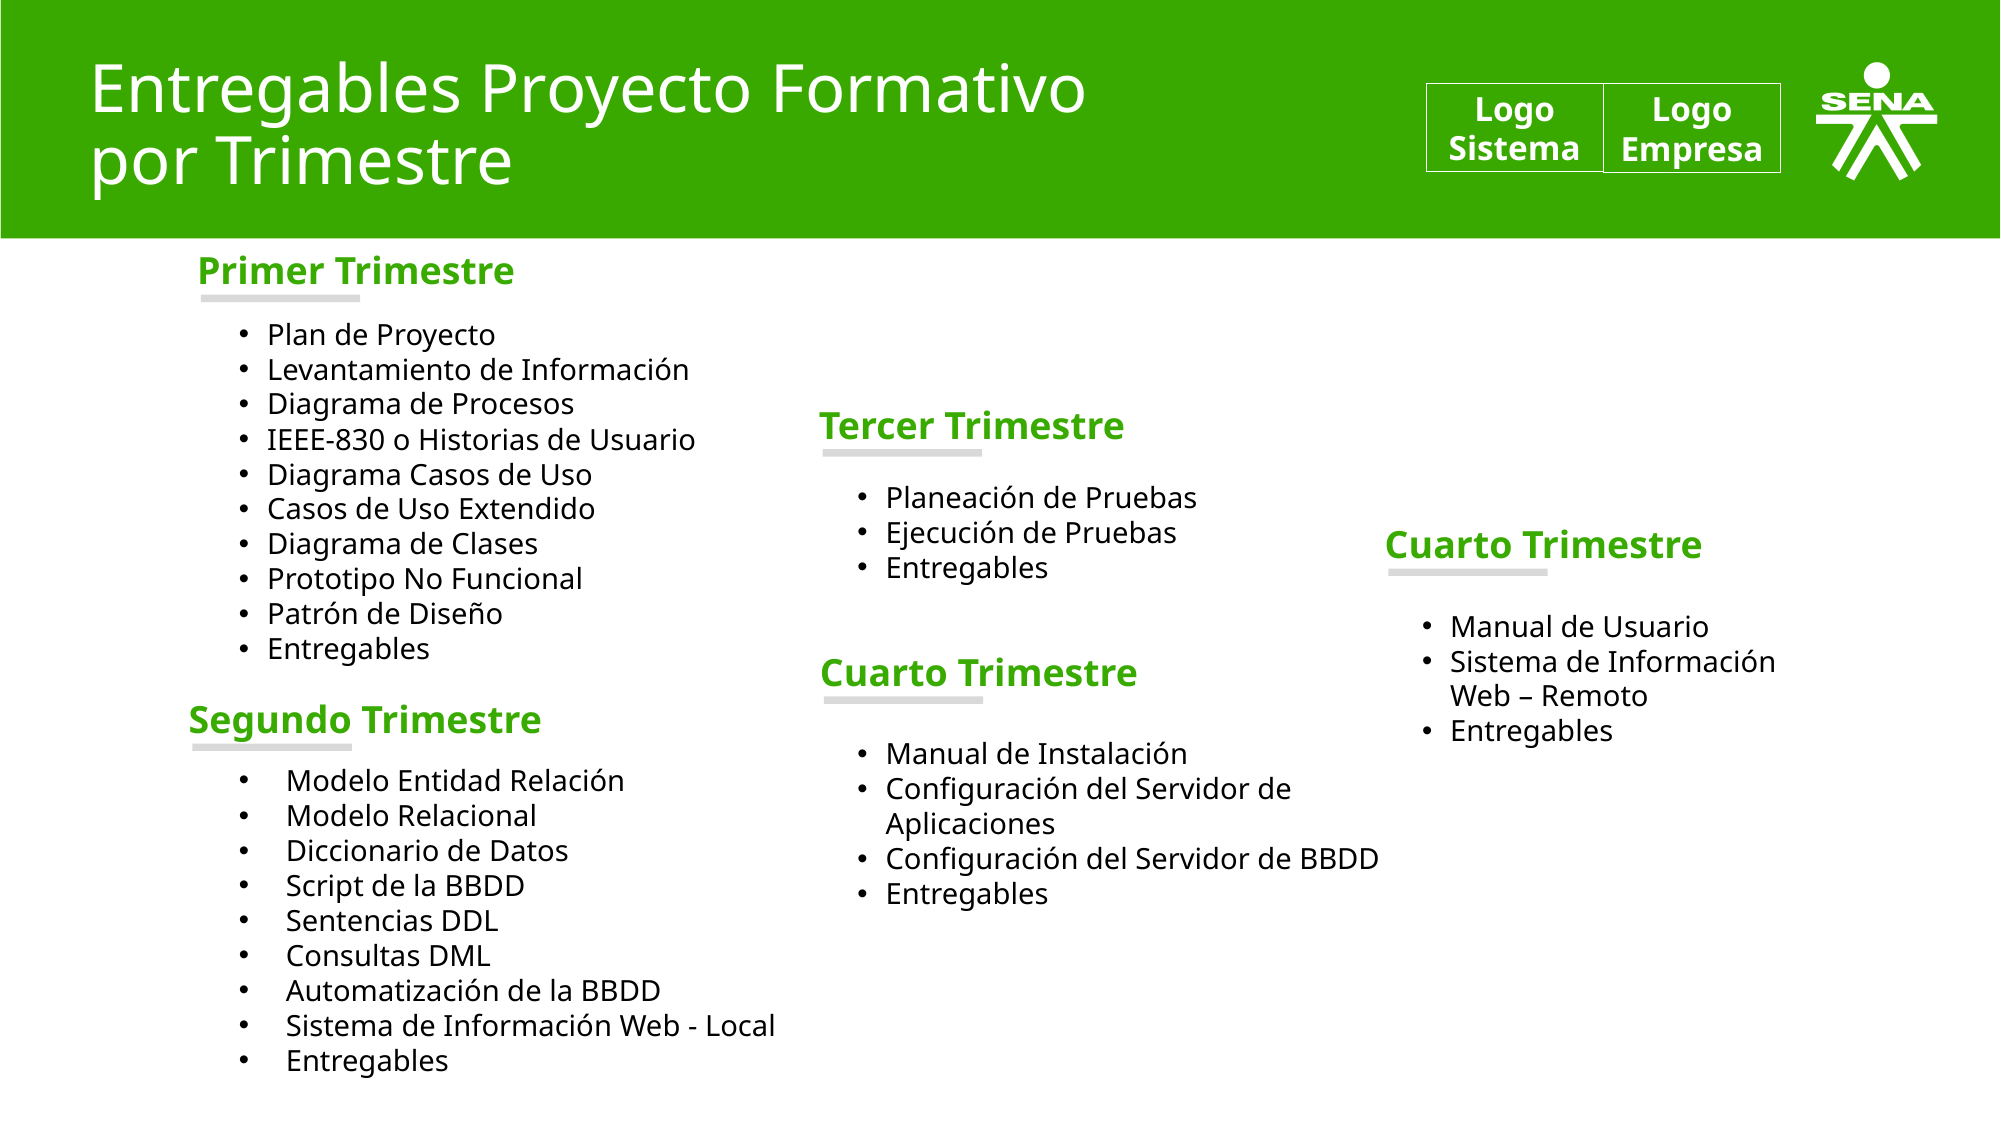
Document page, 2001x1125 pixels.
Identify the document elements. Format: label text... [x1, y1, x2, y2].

title Entregables Proyecto Formativo por Trimestre [74, 18, 1800, 236]
text_box Modelo Entidad Relación Modelo Relacional Diccionario de Datos Script de la BBDD Sentencias DDL Consultas DML Automatización de la BBDD Sistema de Información Web - Local Entregables [224, 754, 857, 1085]
text_box Logo Sistema [1426, 83, 1603, 172]
picture [0, 0, 2001, 1125]
text_box Logo Empresa [1603, 83, 1781, 173]
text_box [1369, 518, 1902, 576]
text_box Planeación de Pruebas Ejecución de Pruebas Entregables [842, 471, 1476, 592]
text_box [173, 693, 706, 751]
text_box Manual de Usuario Sistema de Información Web – Remoto Entregables [1407, 600, 1859, 756]
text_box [182, 245, 714, 303]
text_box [805, 646, 1337, 704]
text_box Plan de Proyecto Levantamiento de Información Diagrama de Procesos IEEE-830 o Historias de Usuario Diagrama Casos de Uso Casos de Uso Extendido Diagrama de Clases Prototipo No Funcional Patrón de Diseño Entregables [224, 308, 857, 673]
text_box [804, 399, 1336, 457]
text_box Manual de Instalación Configuración del Servidor de Aplicaciones Configuración del Servidor de BBDD Entregables [842, 728, 1476, 918]
